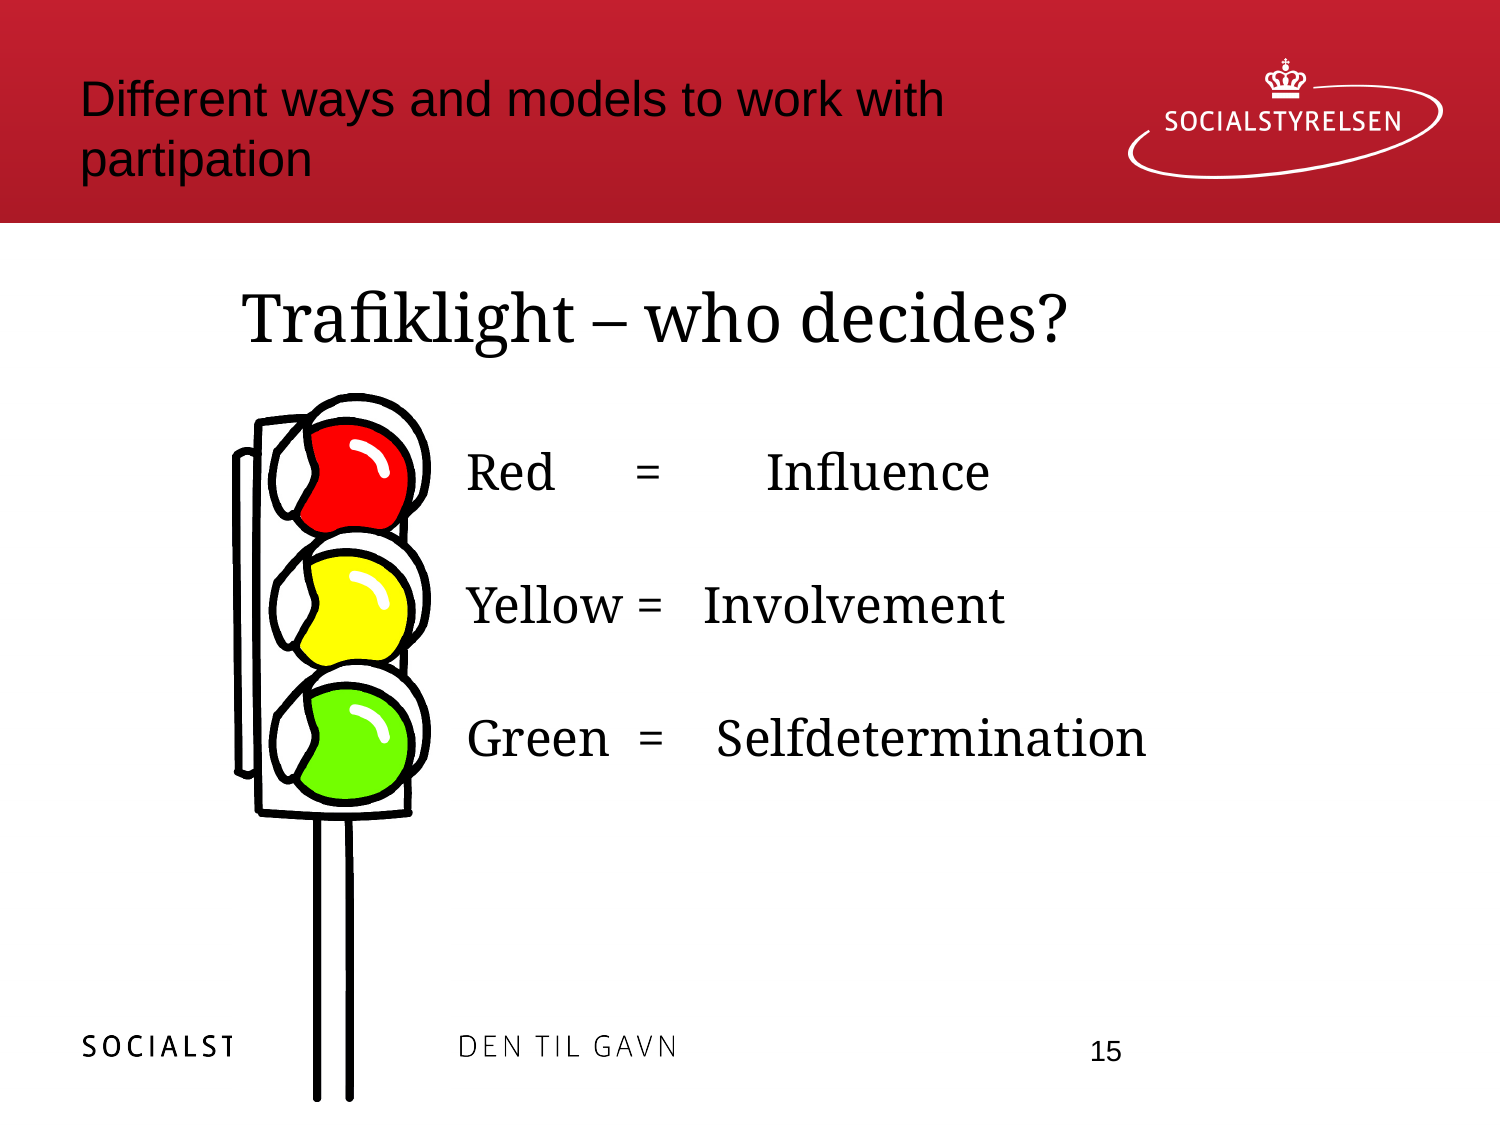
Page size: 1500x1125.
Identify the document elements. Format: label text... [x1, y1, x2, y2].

picture [1128, 58, 1443, 179]
text_box Different ways and models to work with partipation [65, 59, 1130, 195]
text_box Trafiklight – who decides? Red = Influence Yellow = Involvement Green = Selfdetermination [226, 188, 1177, 846]
picture [0, 223, 1500, 1125]
slide_number 15 [1074, 1024, 1425, 1103]
